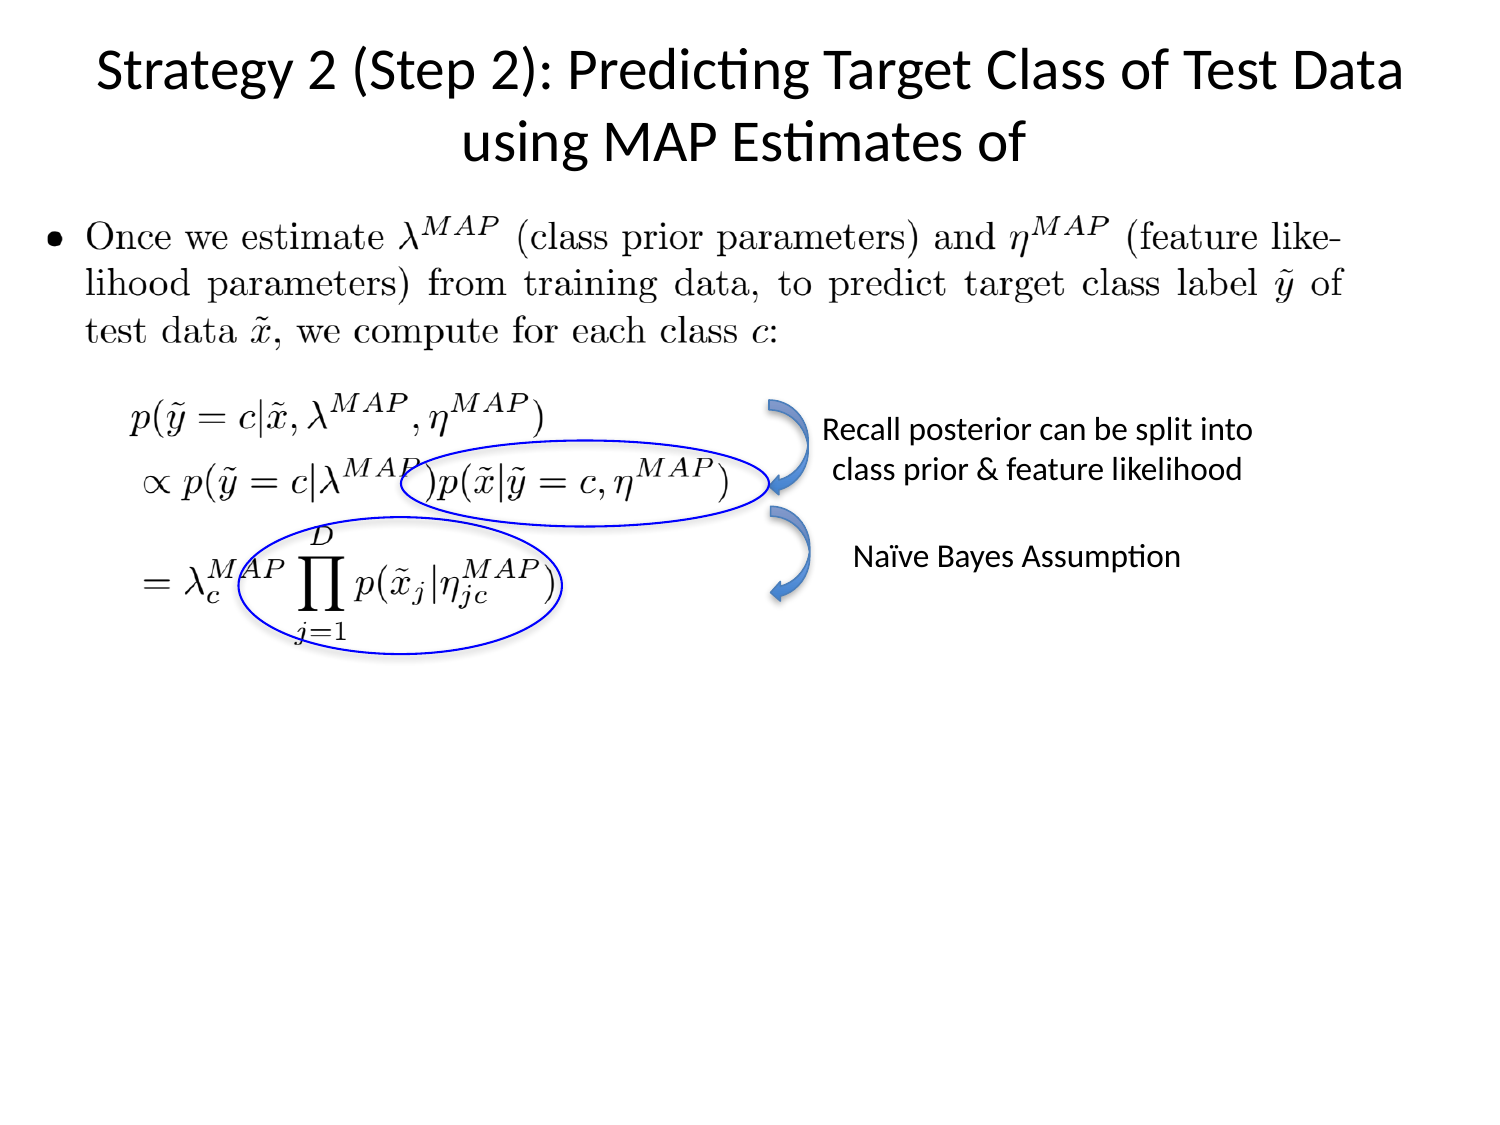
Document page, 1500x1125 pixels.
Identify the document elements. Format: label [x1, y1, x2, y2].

picture [47, 214, 1473, 655]
